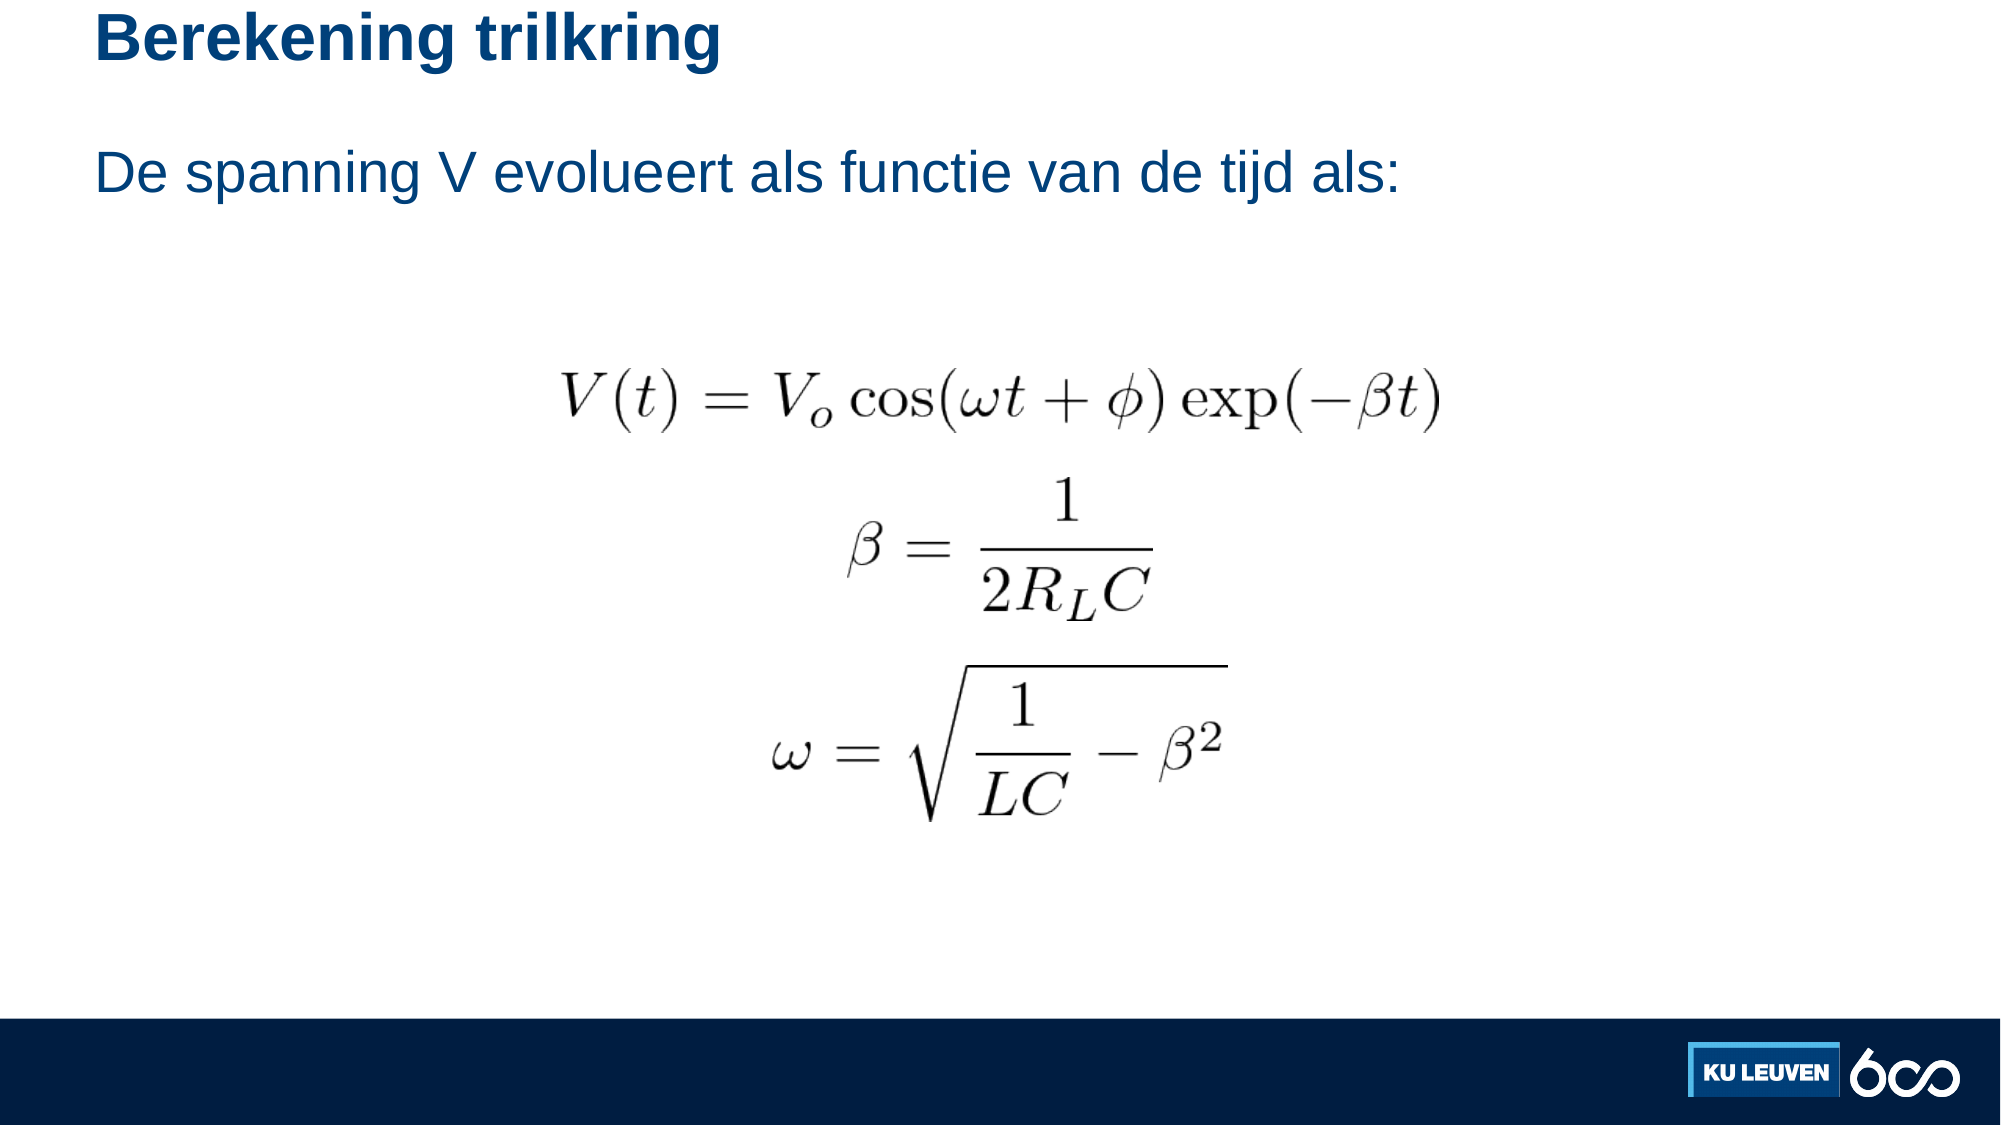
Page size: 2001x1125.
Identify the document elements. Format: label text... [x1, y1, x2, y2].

title Berekening trilkring [94, 2, 1906, 110]
picture [561, 368, 1439, 433]
picture [772, 665, 1228, 822]
picture [1688, 1042, 1960, 1097]
list De spanning V evolueert als functie van de tijd als: [94, 142, 1900, 781]
picture [847, 477, 1153, 621]
